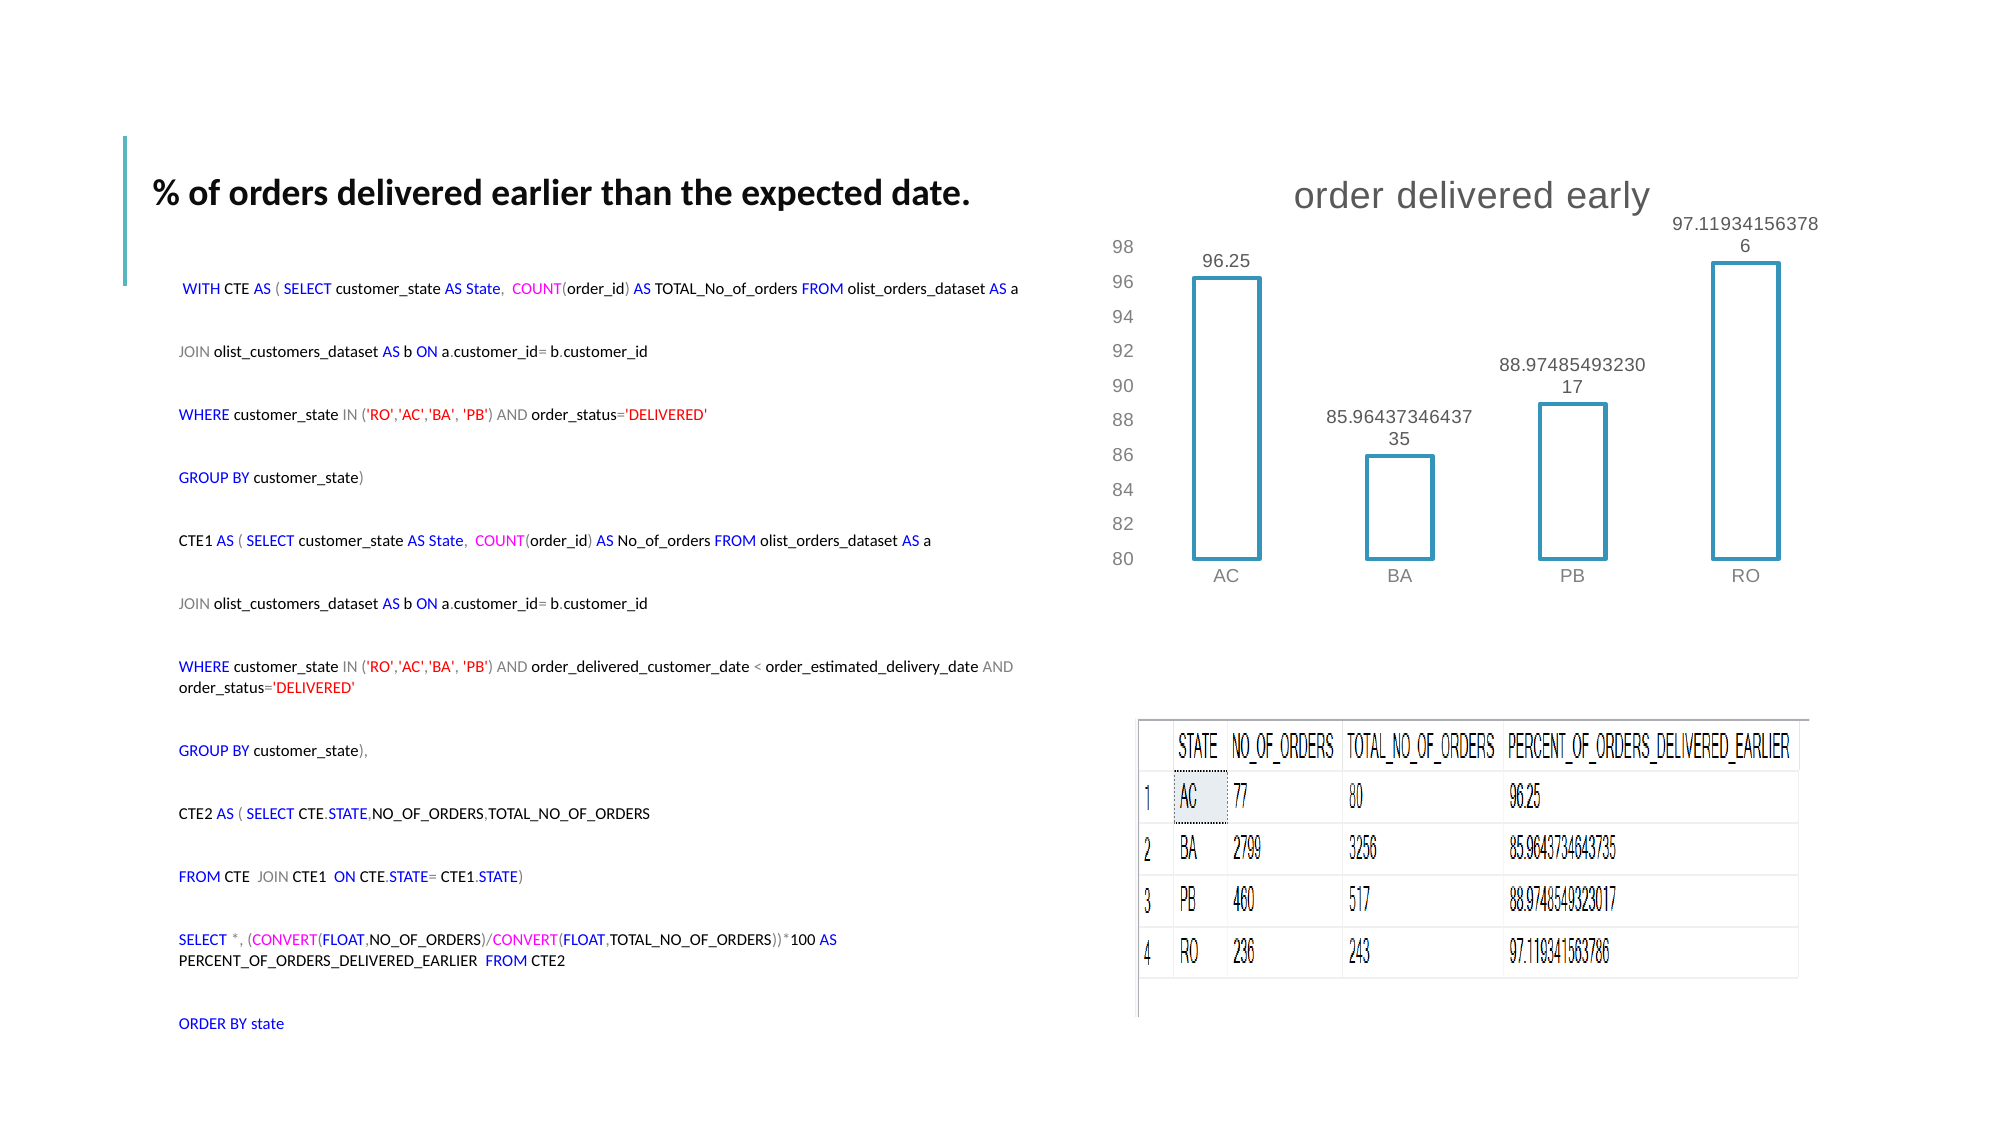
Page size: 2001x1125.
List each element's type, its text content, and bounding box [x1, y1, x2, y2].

title % of orders delivered earlier than the expected date. [137, 145, 1095, 243]
chart [1097, 145, 1848, 597]
picture [1134, 717, 1810, 1017]
list WITH CTE AS ( SELECT customer_state AS State, COUNT(order_id) AS TOTAL_No_of_orders FROM olist_orders_dataset AS a JOIN olist_customers_dataset AS b ON a.customer_id= b.customer_id WHERE customer_state IN ('RO','AC','BA', 'PB') AND order_status='DELIVERED' GROUP BY customer_state) CTE1 AS ( SELECT customer_state AS State, COUNT(order_id) AS No_of_orders FROM olist_orders_dataset AS a JOIN olist_customers_dataset AS b ON a.customer_id= b.customer_id WHERE customer_state IN ('RO','AC','BA', 'PB') AND order_delivered_customer_date < order_estimated_delivery_date AND order_status='DELIVERED' GROUP BY customer_state), CTE2 AS ( SELECT CTE.STATE,NO_OF_ORDERS,TOTAL_NO_OF_ORDERS FROM CTE JOIN CTE1 ON CTE.STATE= CTE1.STATE) SELECT *, (CONVERT(FLOAT,NO_OF_ORDERS)/CONVERT(FLOAT,TOTAL_NO_OF_ORDERS))*100 AS PERCENT_OF_ORDERS_DELIVERED_EARLIER FROM CTE2 ORDER BY state [152, 269, 1041, 1082]
